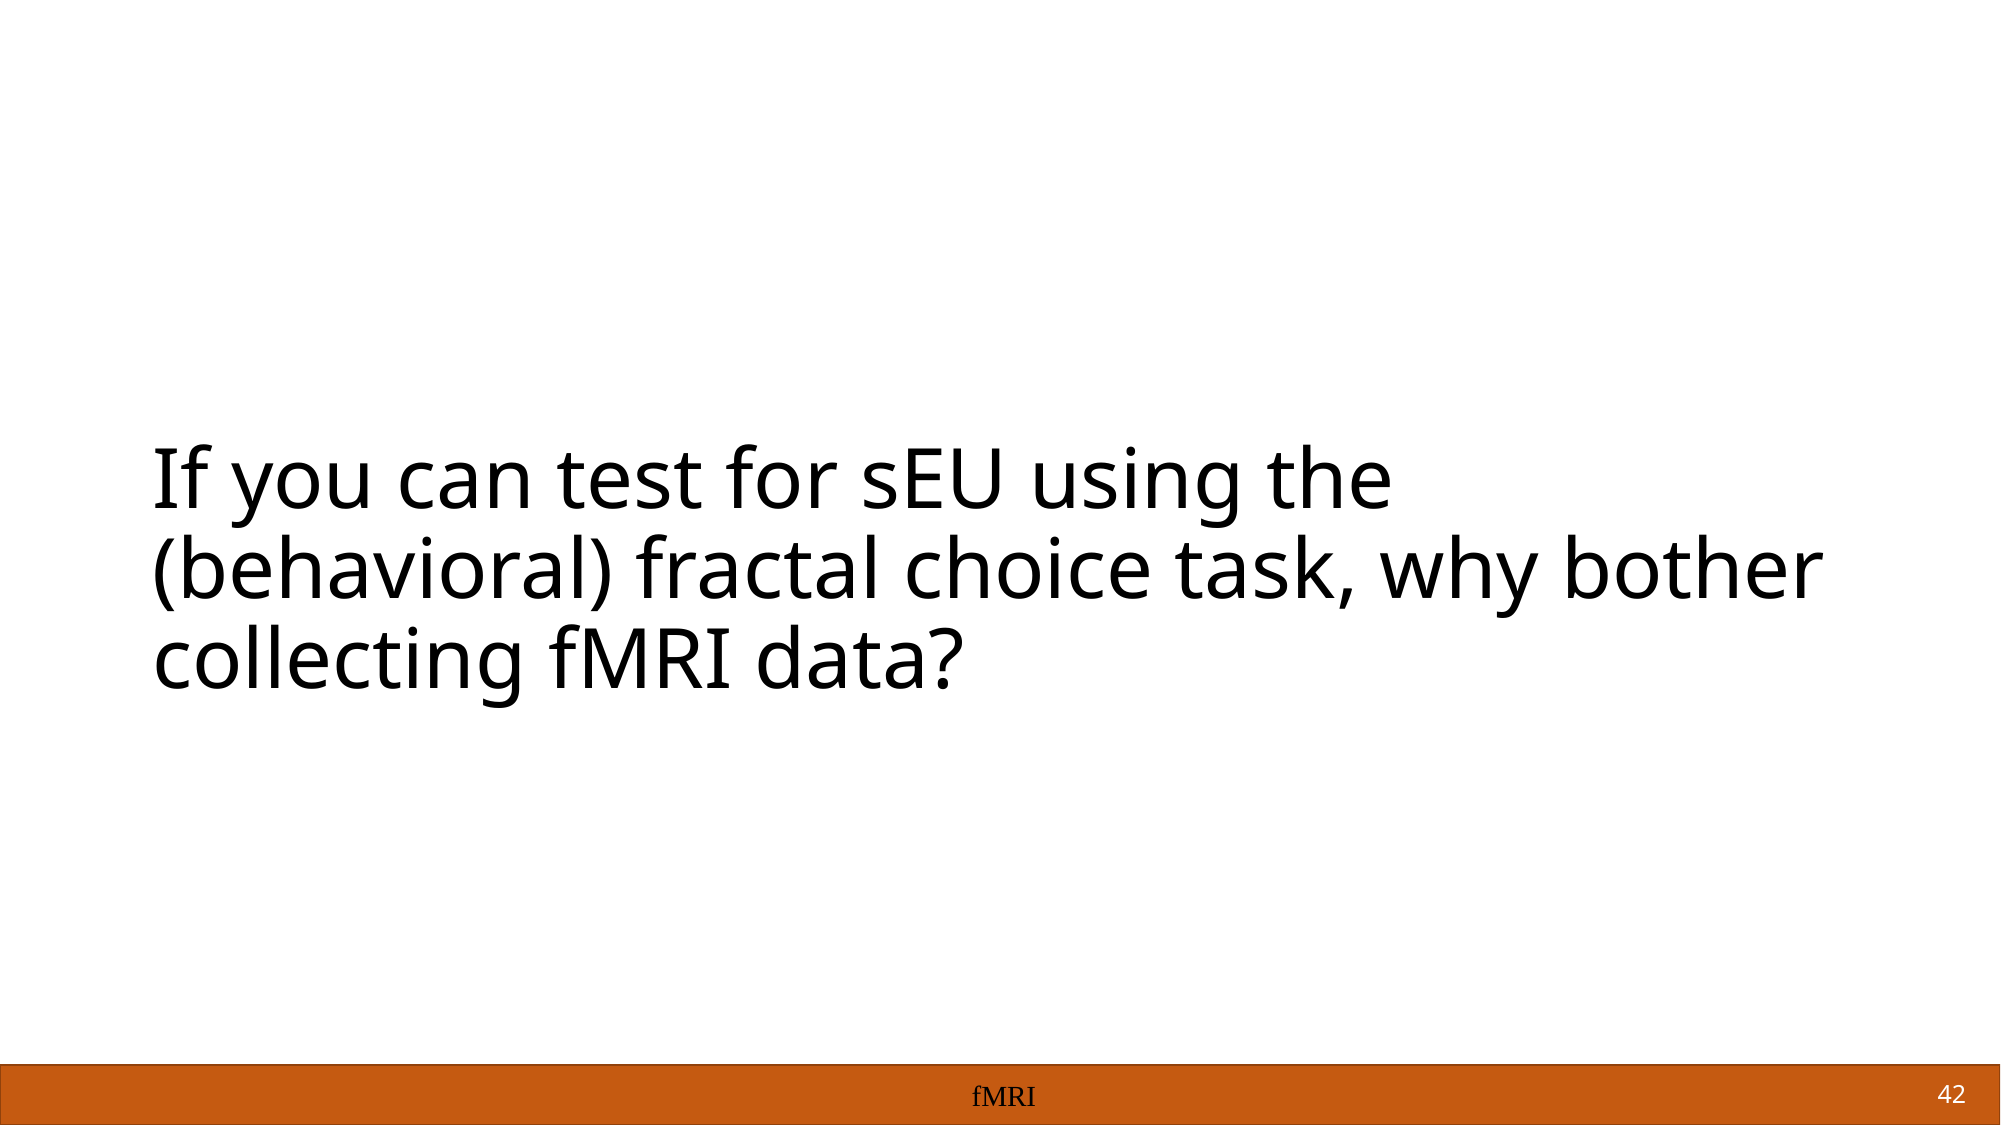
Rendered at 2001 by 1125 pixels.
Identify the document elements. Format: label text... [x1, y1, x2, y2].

footer fMRI [335, 1065, 1672, 1125]
title If you can test for sEU using the (behavioral) fractal choice task, why bother collecting fMRI data? [137, 411, 1863, 714]
slide_number 42 [1672, 1065, 1982, 1125]
